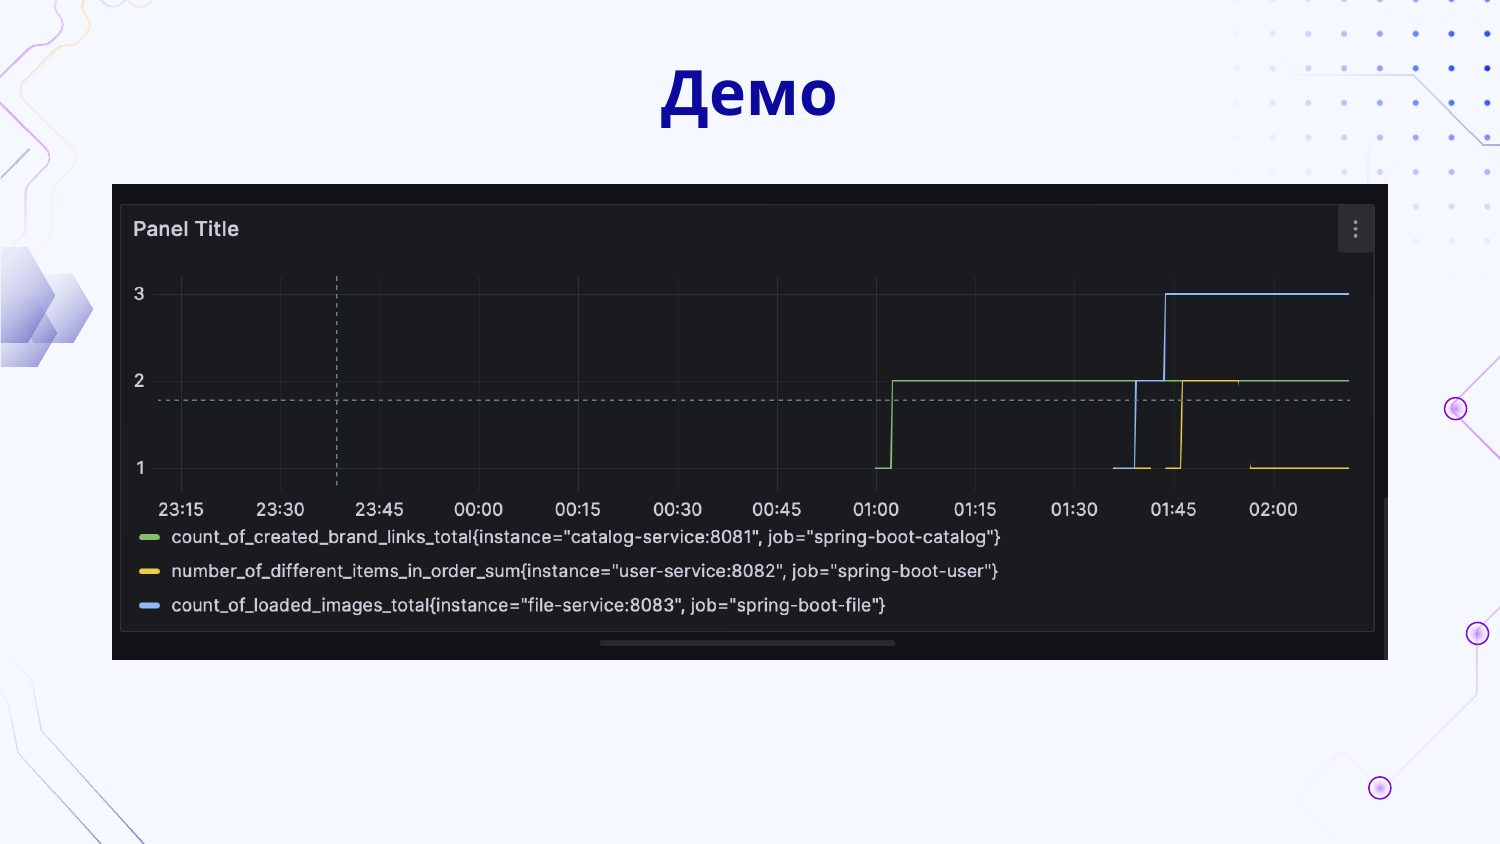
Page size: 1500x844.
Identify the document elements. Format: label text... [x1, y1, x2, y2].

title Демо [118, 38, 1382, 133]
picture [112, 76, 1500, 660]
picture [1208, 0, 1500, 144]
